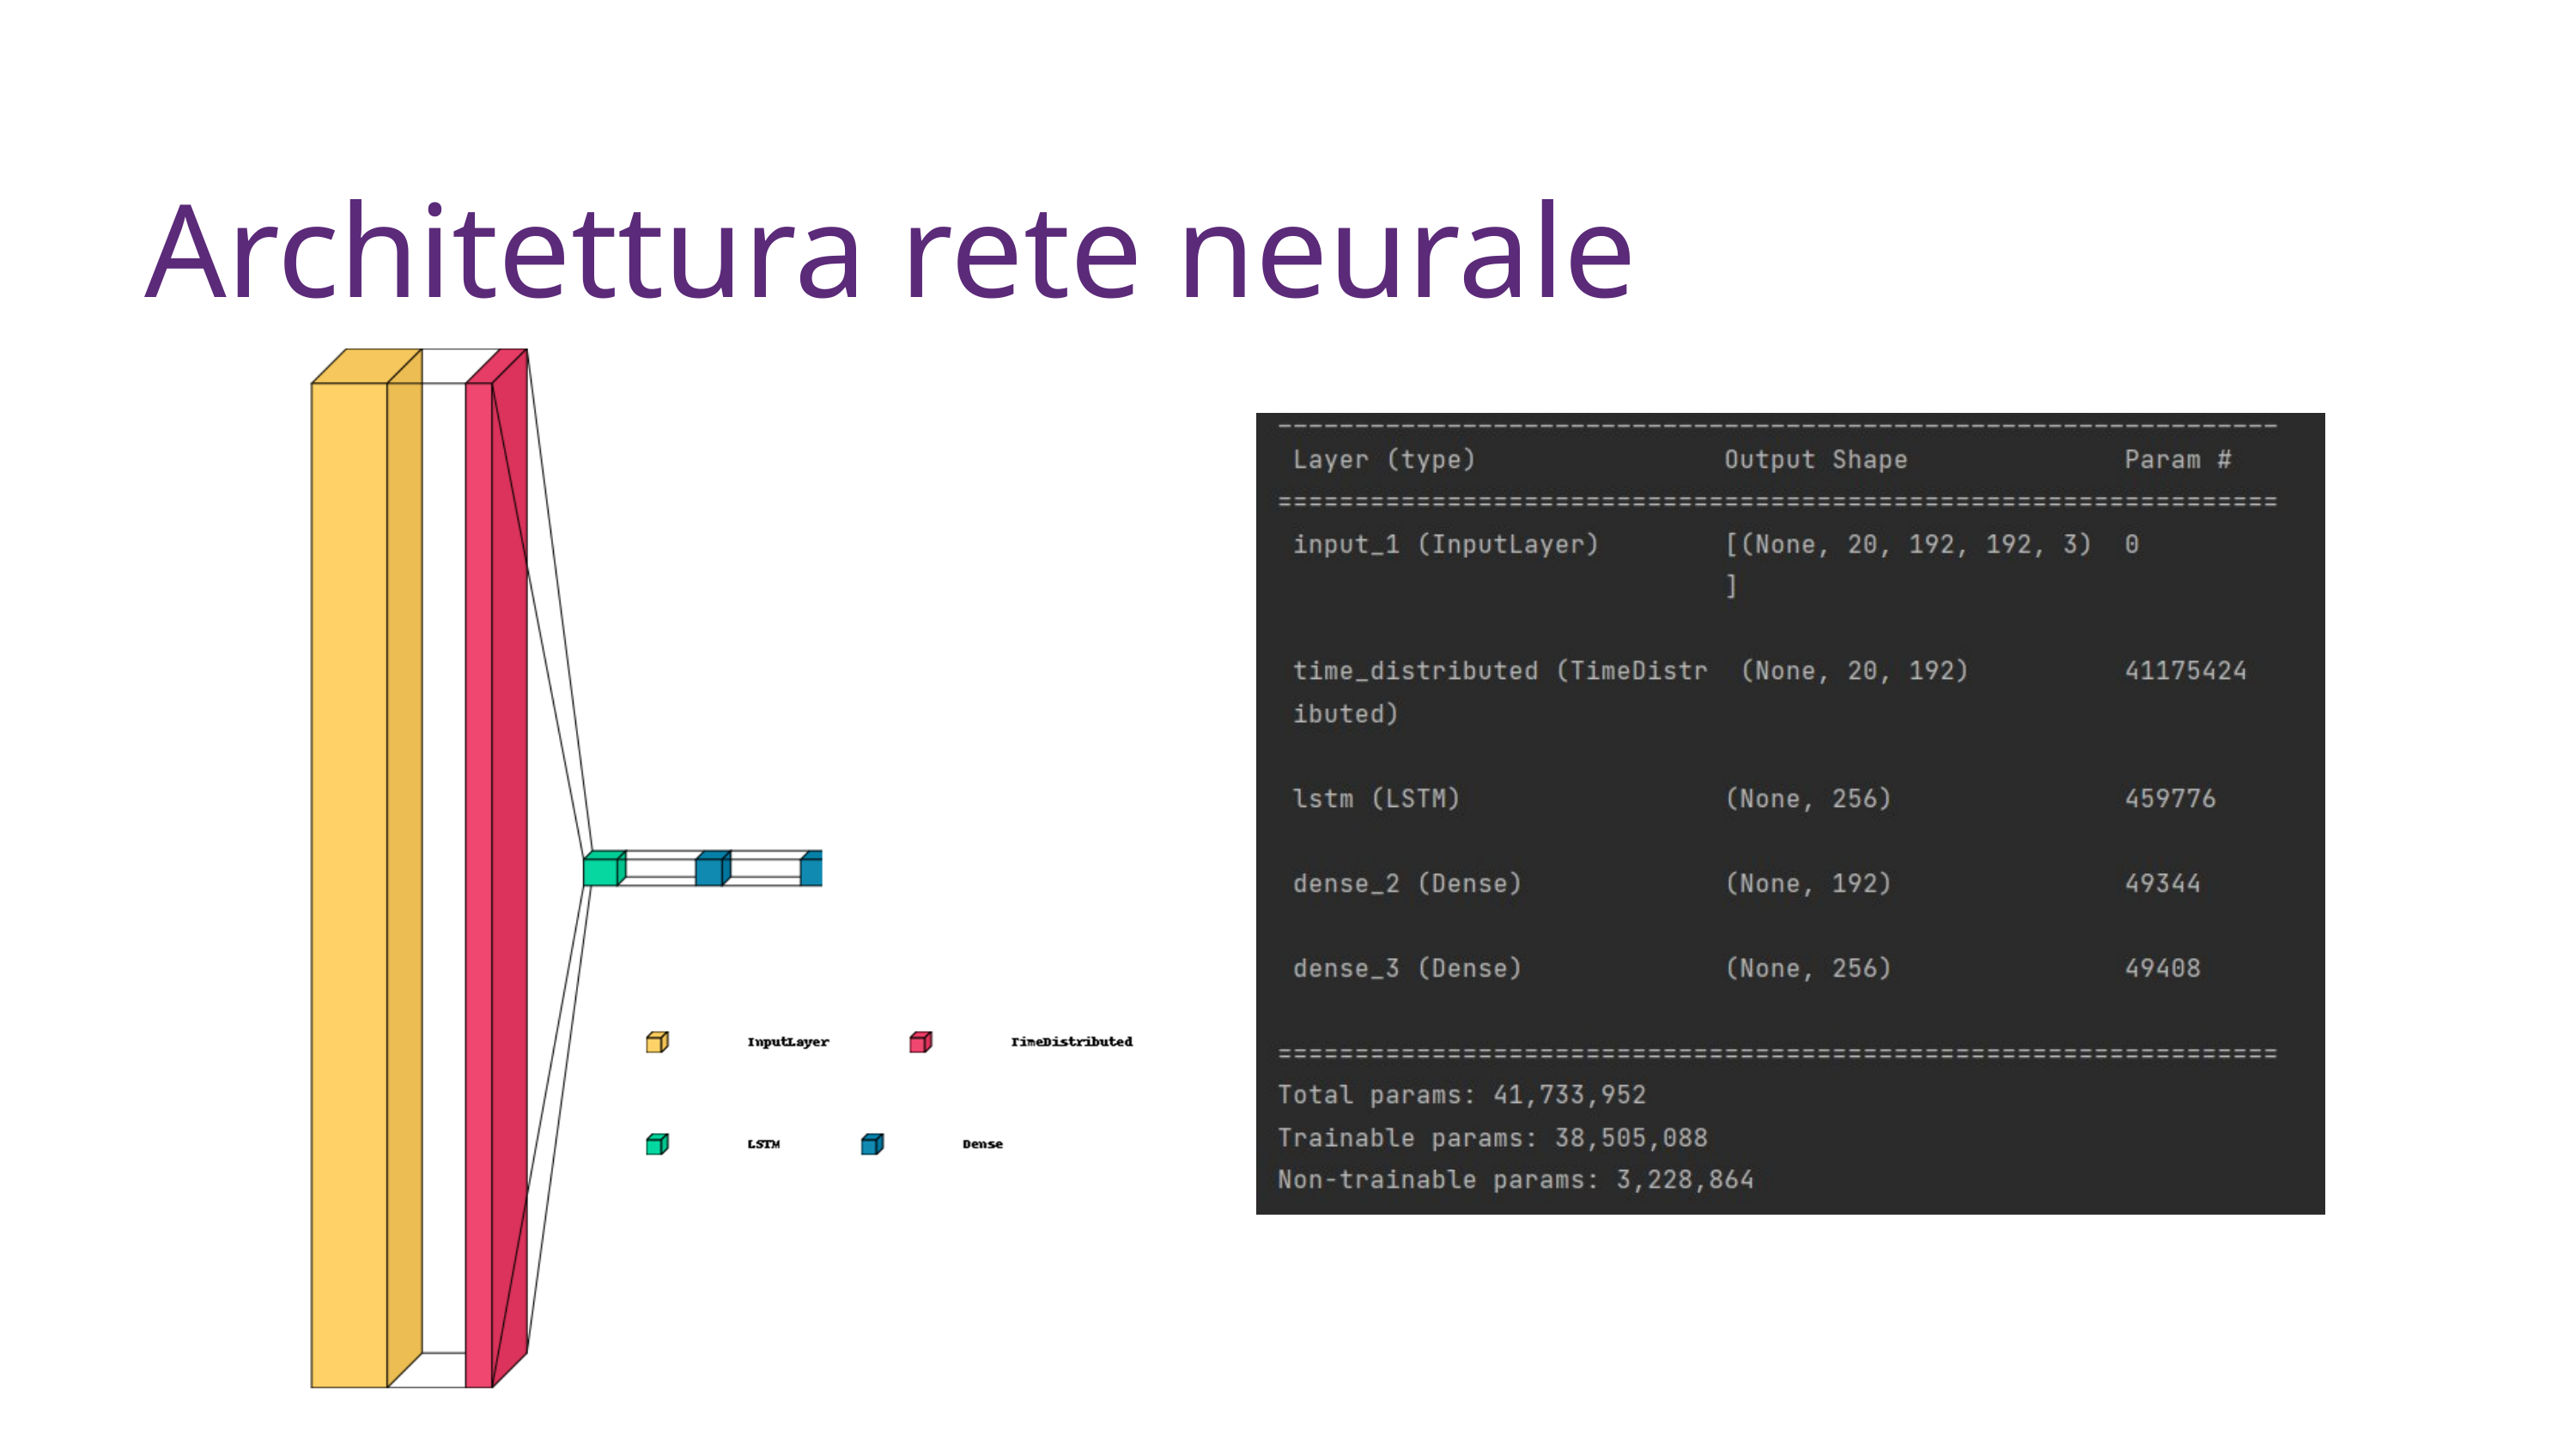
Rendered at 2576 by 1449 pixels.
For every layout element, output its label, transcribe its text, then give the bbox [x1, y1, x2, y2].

picture [1256, 412, 2325, 1215]
picture [299, 348, 1199, 1395]
text_box Architettura rete neurale [144, 137, 2388, 324]
